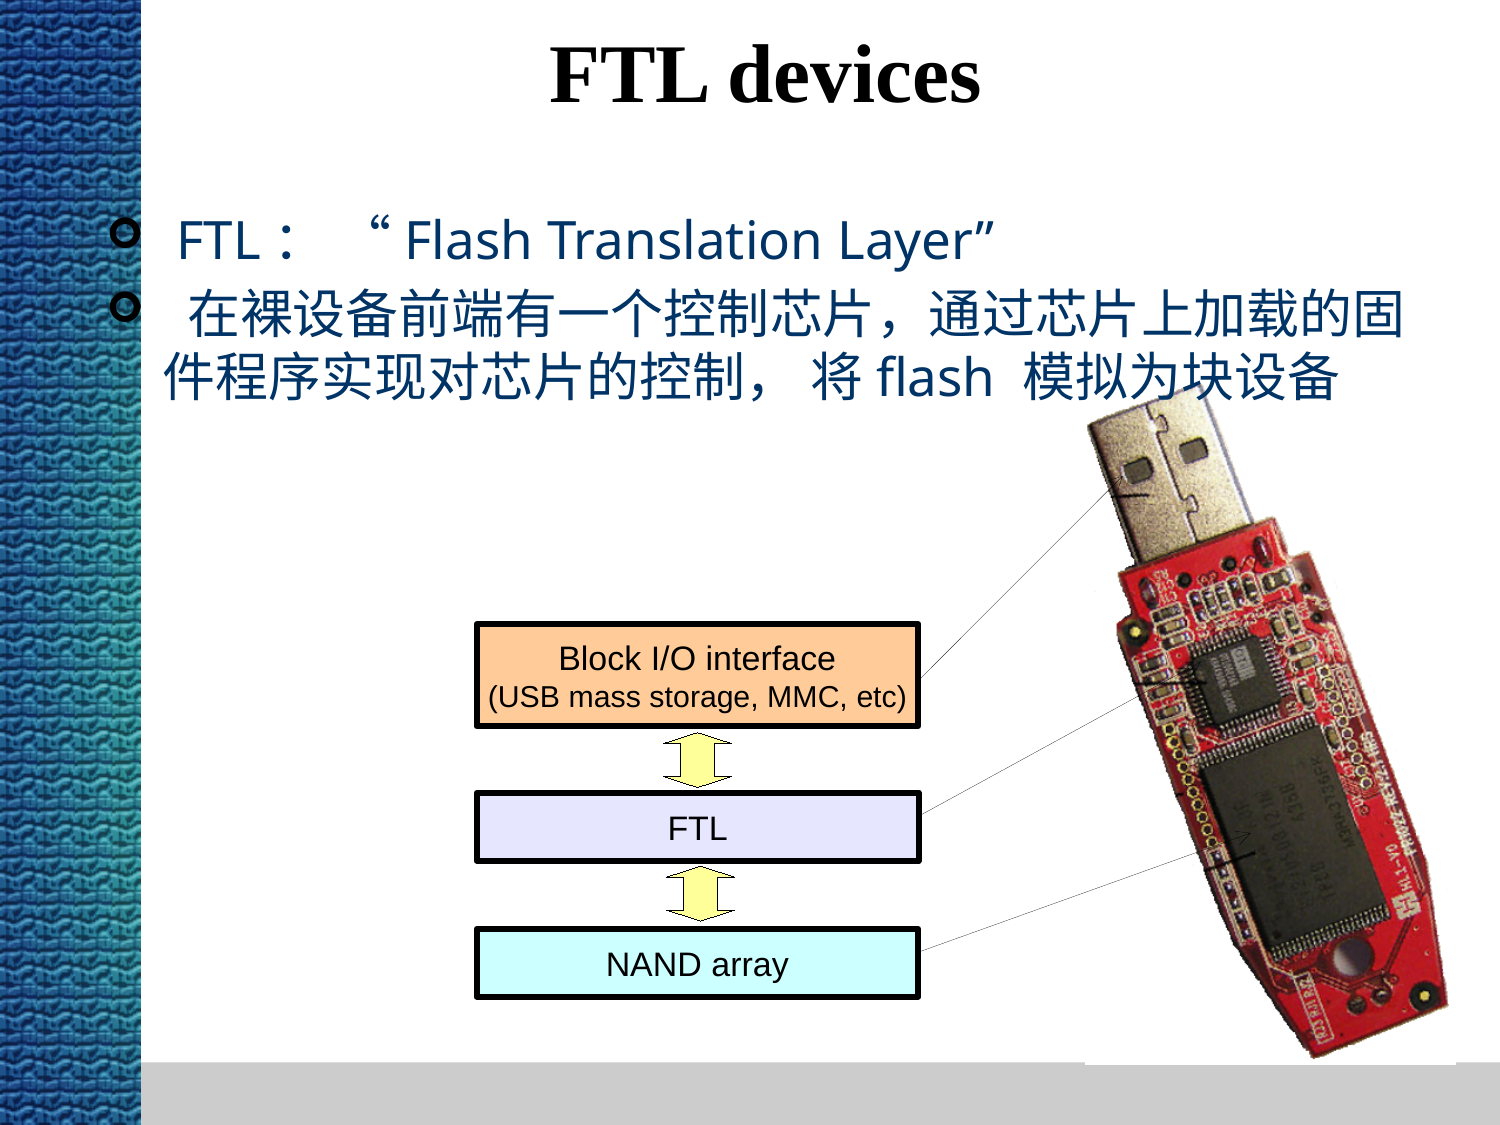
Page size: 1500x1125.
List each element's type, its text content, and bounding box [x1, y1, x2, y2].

title FTL devices [91, 0, 1441, 171]
picture [0, 0, 141, 1125]
text_box FTL [476, 852, 919, 861]
picture [1085, 381, 1456, 1065]
list FTL： “Flash Translation Layer” 在裸设备前端有一个控制芯片，通过芯片上加载的固件程序实现对芯片的控制， 将flash 模拟为块设备 [91, 198, 1441, 852]
text_box NAND array [476, 928, 919, 997]
text_box [666, 866, 735, 922]
